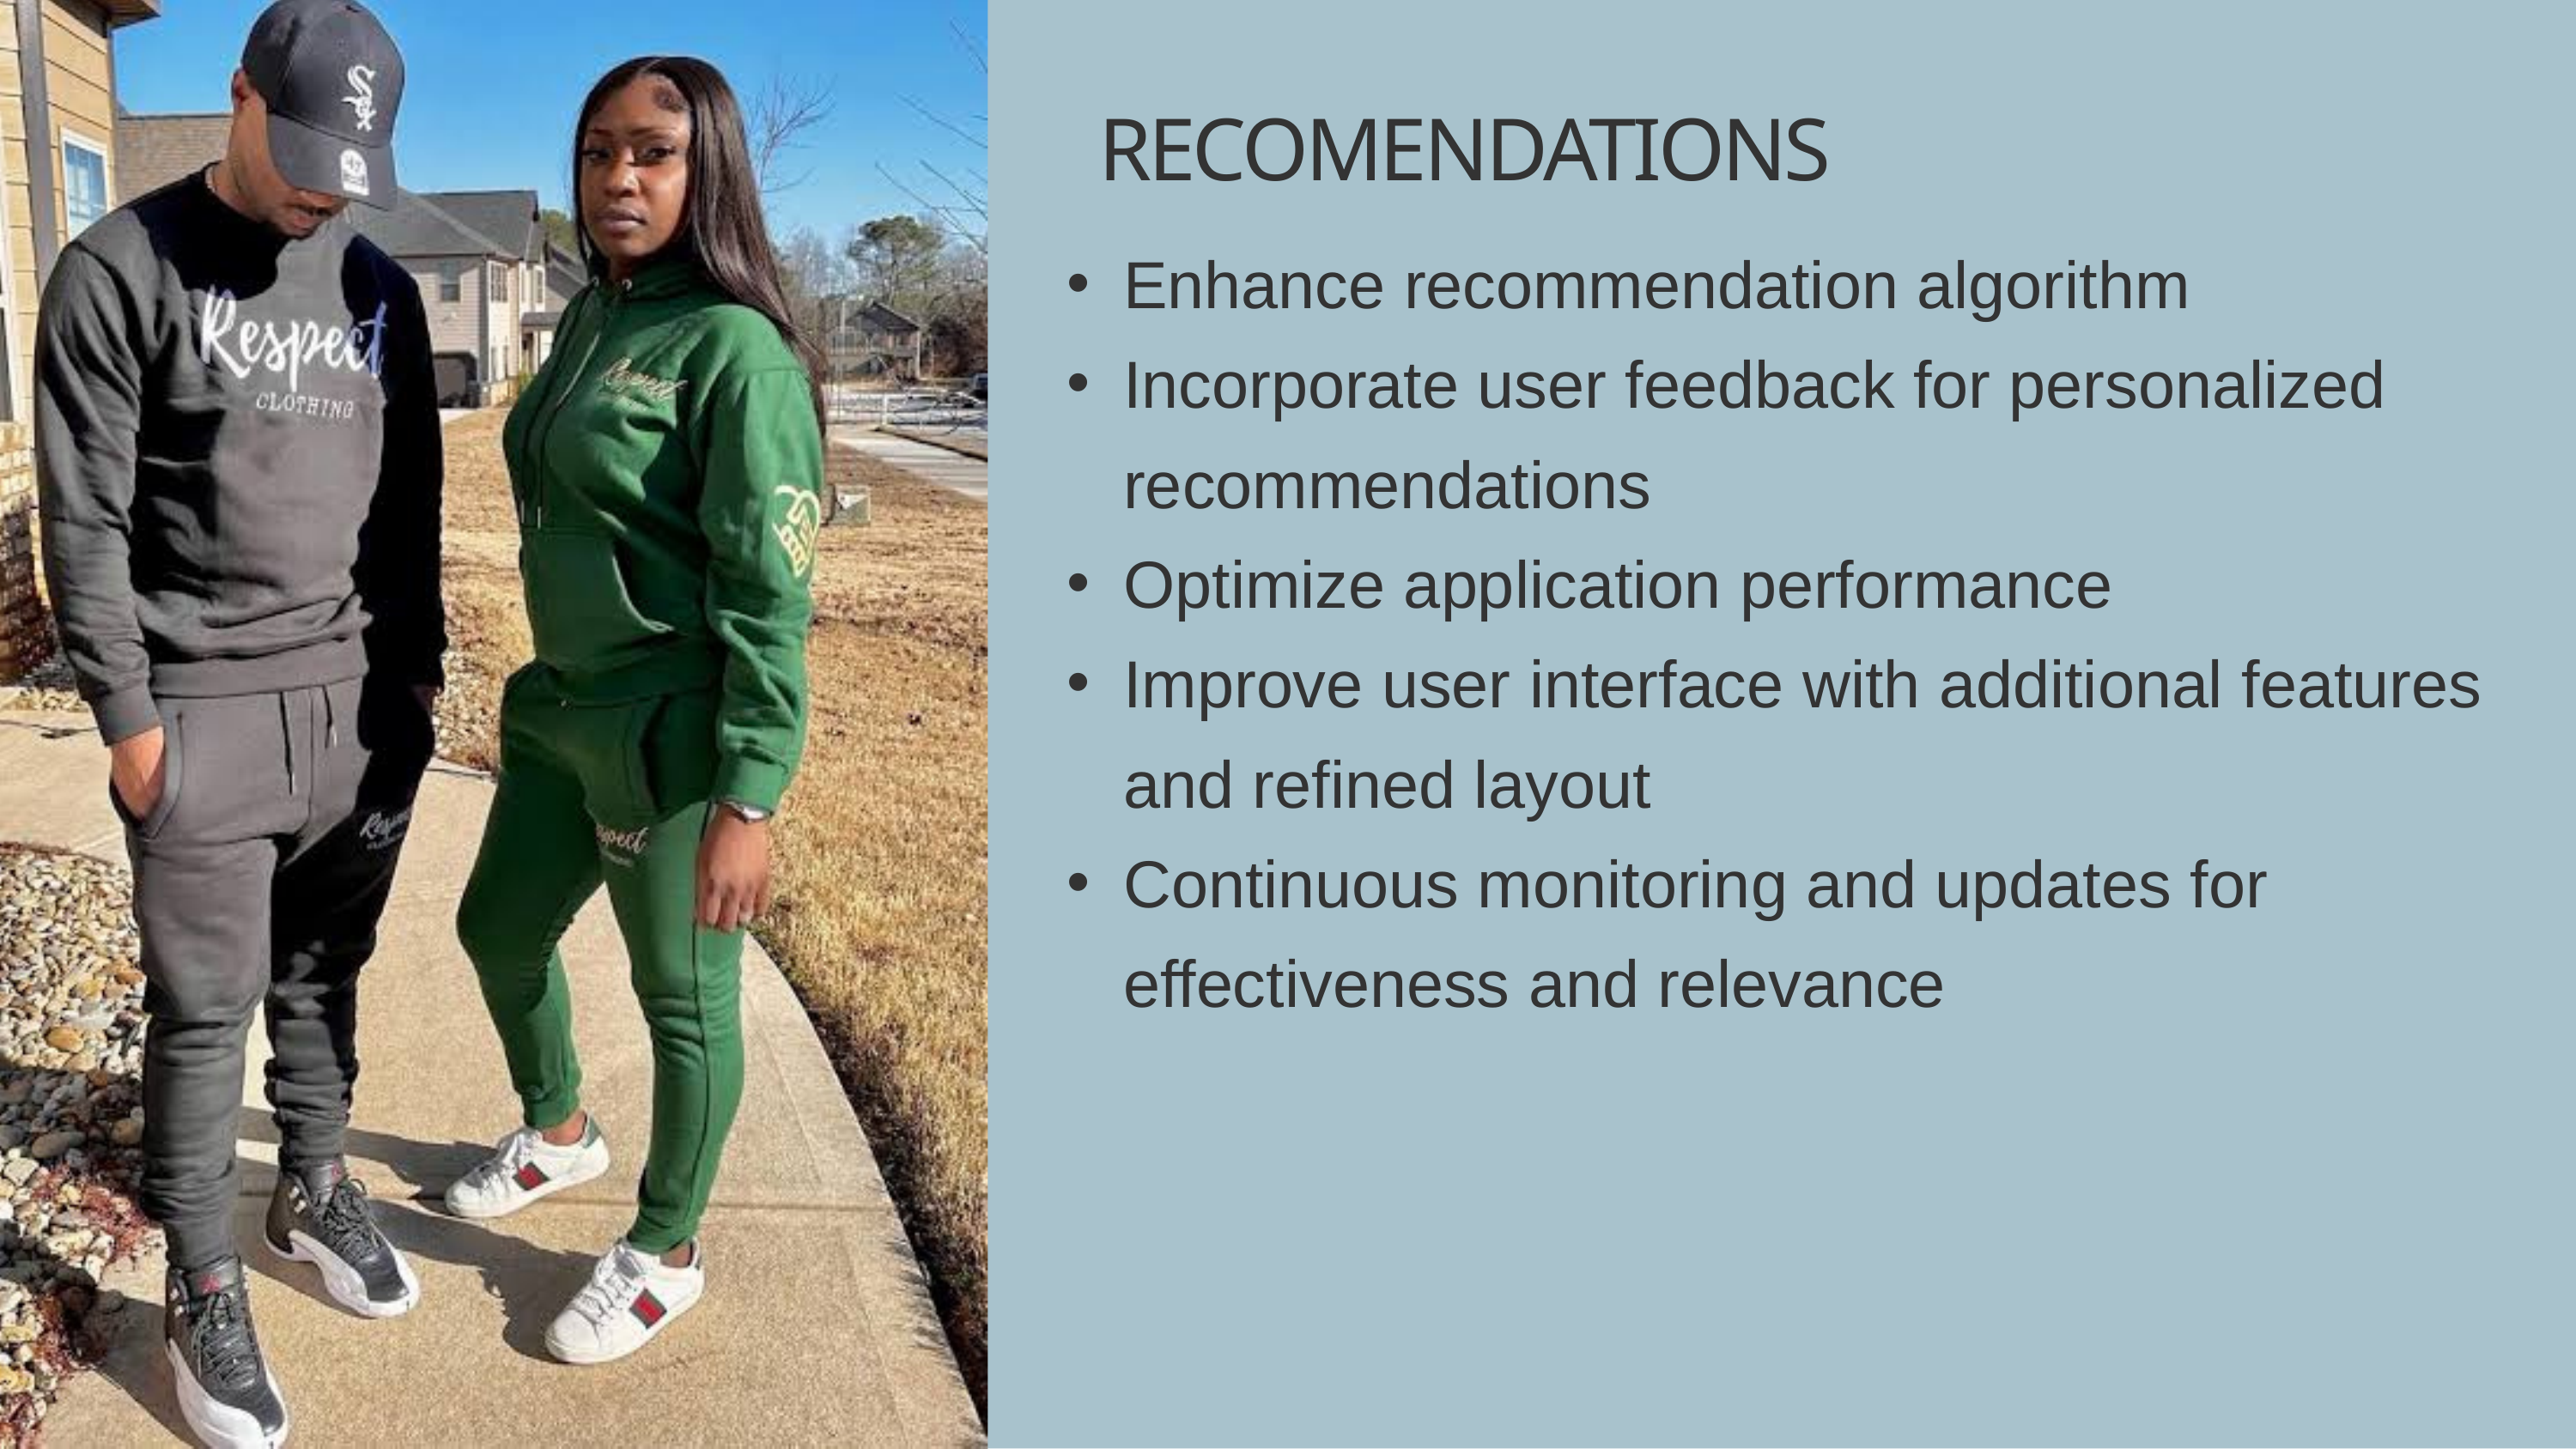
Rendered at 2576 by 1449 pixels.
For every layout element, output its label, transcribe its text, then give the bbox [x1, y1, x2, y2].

text_box [988, 0, 2576, 1449]
text_box RECOMENDATIONS [1098, 77, 2419, 198]
text_box Enhance recommendation algorithm Incorporate user feedback for personalized recommendations Optimize application performance Improve user interface with additional features and refined layout Continuous monitoring and updates for effectiveness and relevance [1010, 221, 2540, 1121]
text_box [0, 0, 988, 1449]
